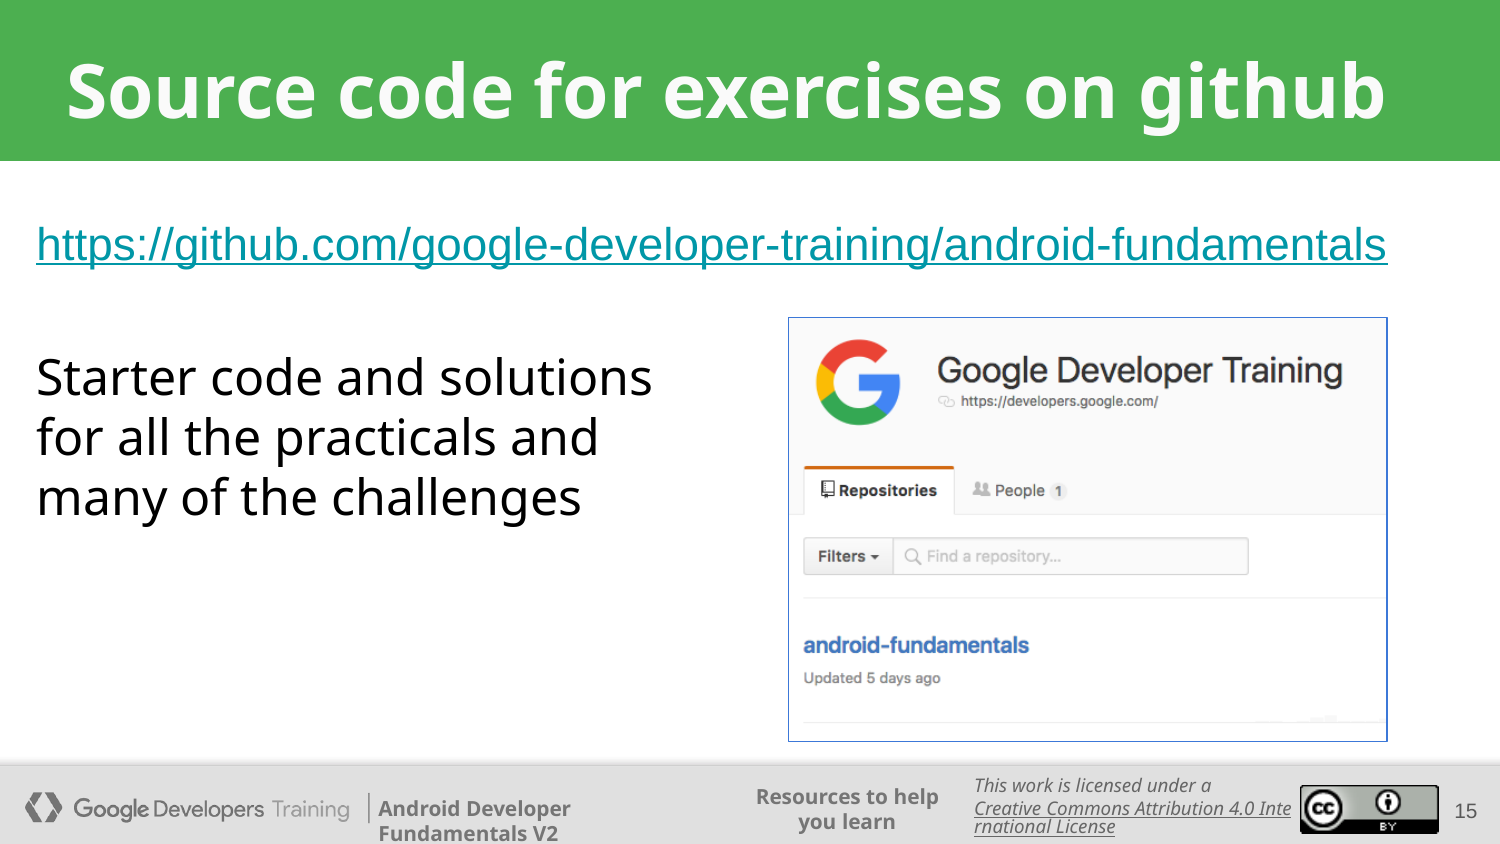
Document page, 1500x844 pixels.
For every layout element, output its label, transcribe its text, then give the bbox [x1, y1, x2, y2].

slide_number ‹#› [1402, 777, 1493, 842]
picture [0, 161, 1500, 844]
title Source code for exercises on github [51, 28, 1449, 122]
text_box https://github.com/google-developer-training/android-fundamentals [21, 199, 1500, 294]
text_box Starter code and solutions for all the practicals and many of the challenges [21, 330, 687, 548]
